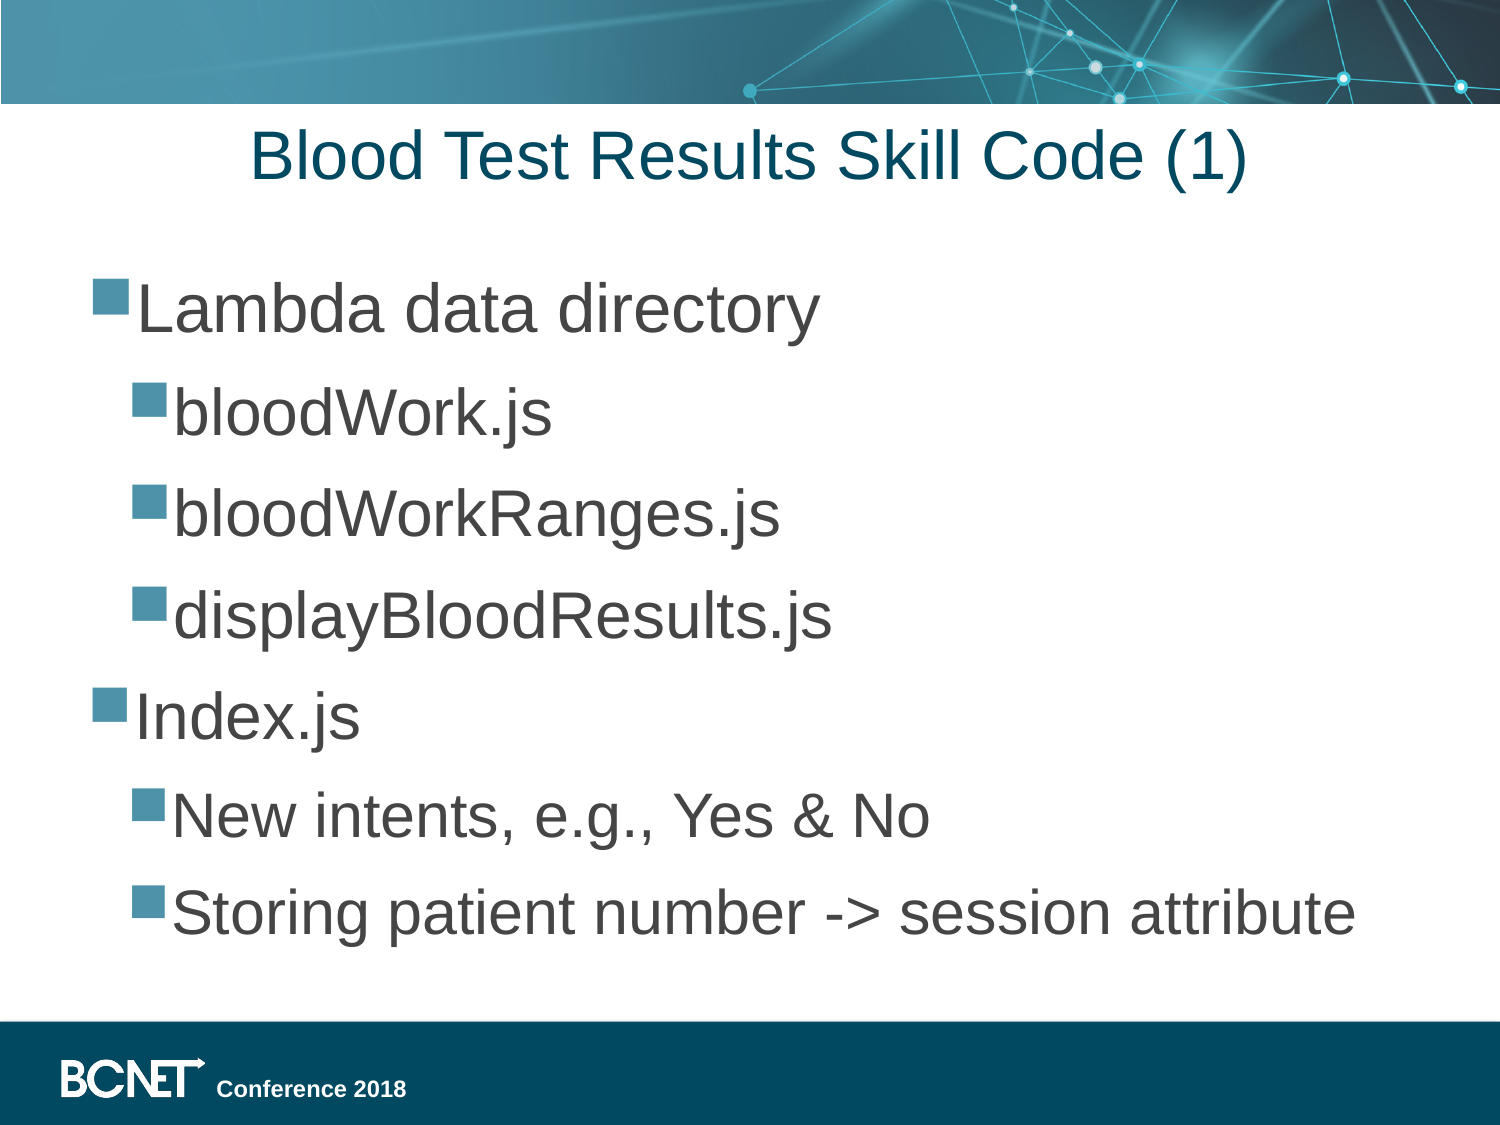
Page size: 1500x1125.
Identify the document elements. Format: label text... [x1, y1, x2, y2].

title Blood Test Results Skill Code (1) [71, 103, 1429, 270]
list Lambda data directory bloodWork.js bloodWorkRanges.js displayBloodResults.js Index.js New intents, e.g., Yes & No Storing patient number -> session attribute [71, 270, 1429, 962]
picture [1, 0, 1500, 104]
